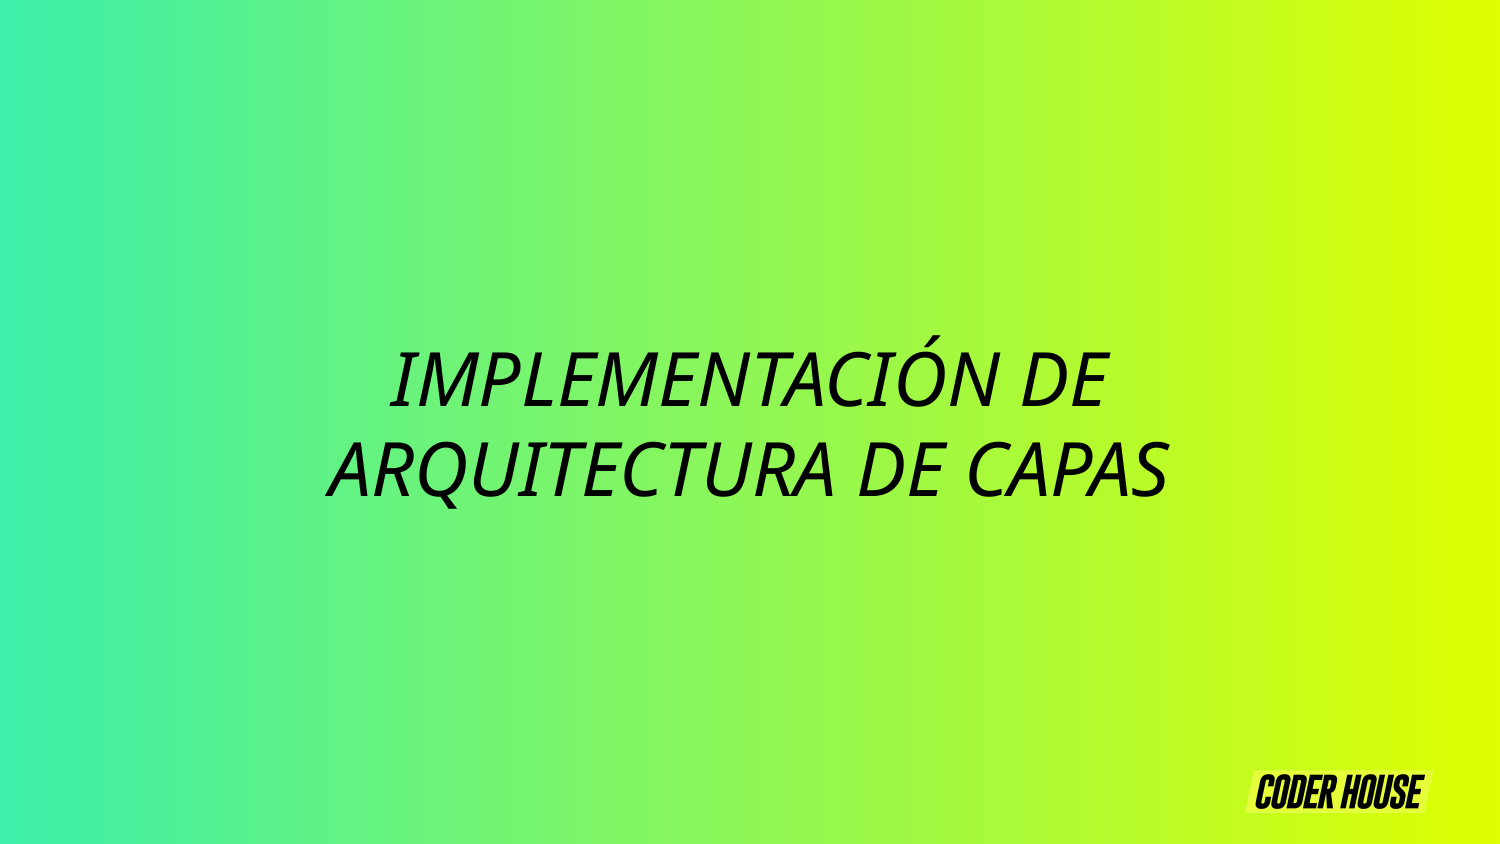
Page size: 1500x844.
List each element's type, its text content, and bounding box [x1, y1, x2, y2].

picture [1241, 764, 1437, 819]
text_box IMPLEMENTACIÓN DE ARQUITECTURA DE CAPAS [212, 340, 1288, 503]
